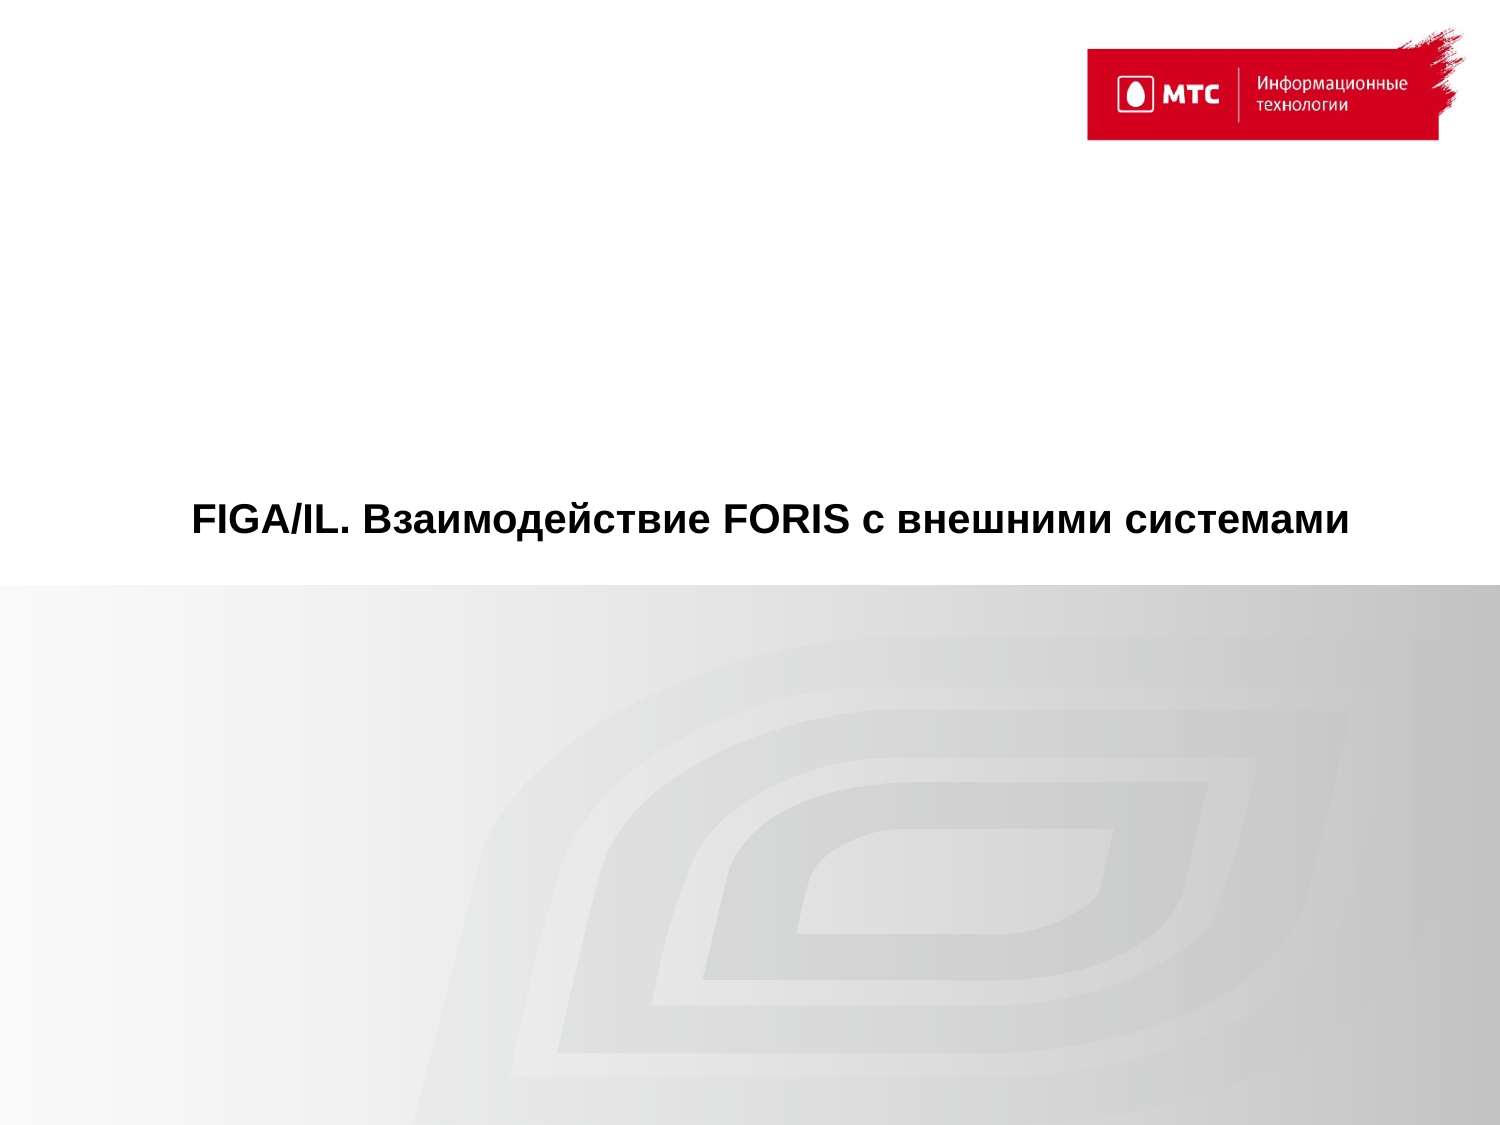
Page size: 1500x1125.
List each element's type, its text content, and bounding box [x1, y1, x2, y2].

picture [1080, 19, 1475, 149]
list FIGA/IL. Взаимодействие FORIS с внешними системами [118, 491, 1436, 599]
title [118, 621, 1394, 947]
